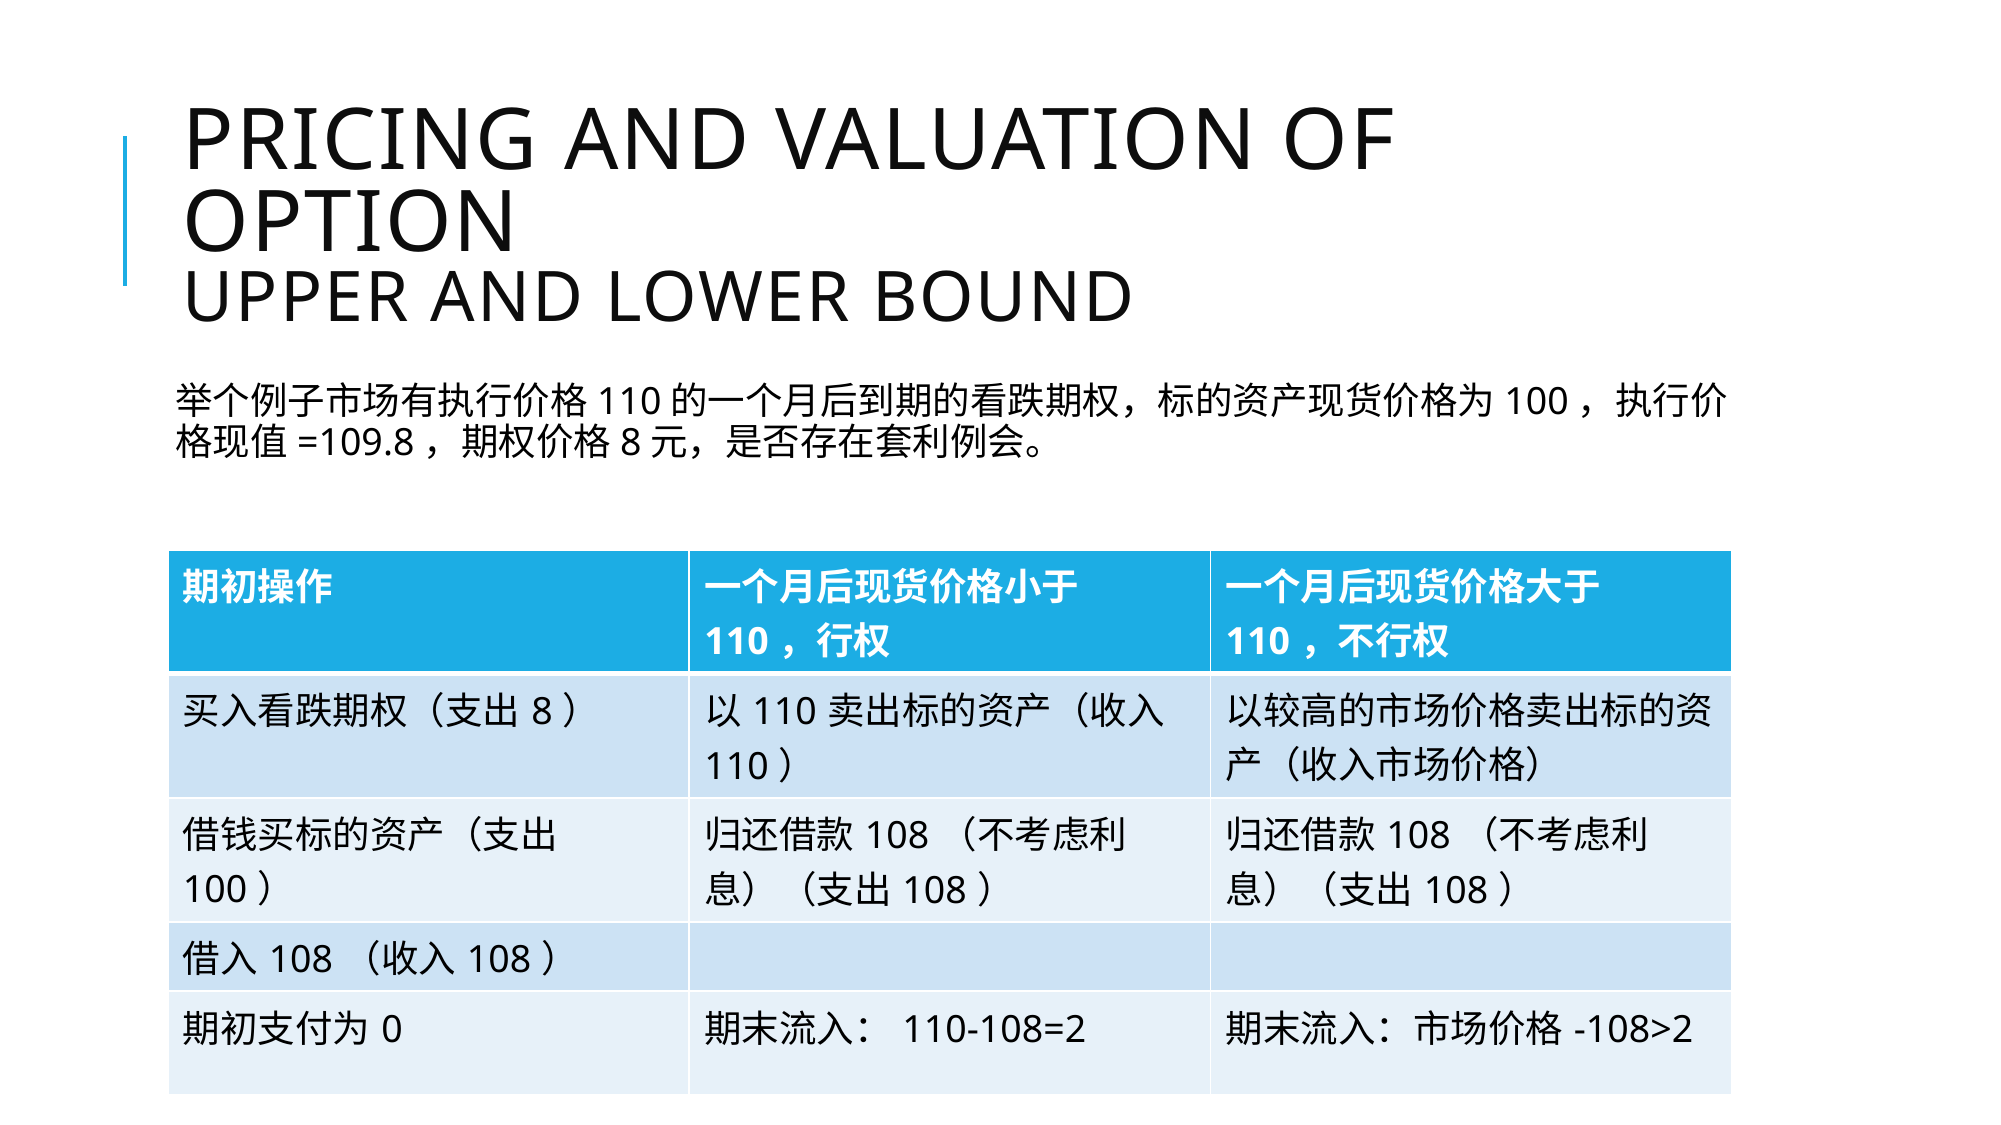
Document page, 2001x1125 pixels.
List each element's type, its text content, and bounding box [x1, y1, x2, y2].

table_cell [690, 923, 1210, 990]
title Pricing and valuation of option upper and lower bound [168, 96, 1763, 342]
table_cell 期末流入：市场价格-108>2 [1211, 992, 1731, 1094]
list 举个例子市场有执行价格110的一个月后到期的看跌期权，标的资产现货价格为100，执行价格现值=109.8，期权价格8元，是否存在套利例会。 [168, 375, 1763, 1035]
table_cell [1211, 923, 1731, 990]
table_cell 以较高的市场价格卖出标的资产（收入市场价格） [1211, 676, 1731, 797]
table_header 一个月后现货价格大于110，不行权 [1211, 551, 1731, 671]
table_cell 以110卖出标的资产（收入110） [690, 676, 1210, 797]
table_cell 期初支付为0 [169, 992, 688, 1094]
table_cell 期末流入：110-108=2 [690, 992, 1210, 1094]
table_cell 归还借款108（不考虑利息）（支出108） [690, 799, 1210, 921]
table_cell 借钱买标的资产（支出100） [169, 799, 688, 921]
table_cell 借入108（收入108） [169, 923, 688, 990]
table_header 一个月后现货价格小于110，行权 [690, 551, 1210, 671]
table_cell 买入看跌期权（支出8） [169, 676, 688, 797]
table_cell 归还借款108（不考虑利息）（支出108） [1211, 799, 1731, 921]
table_header 期初操作 [169, 551, 688, 671]
